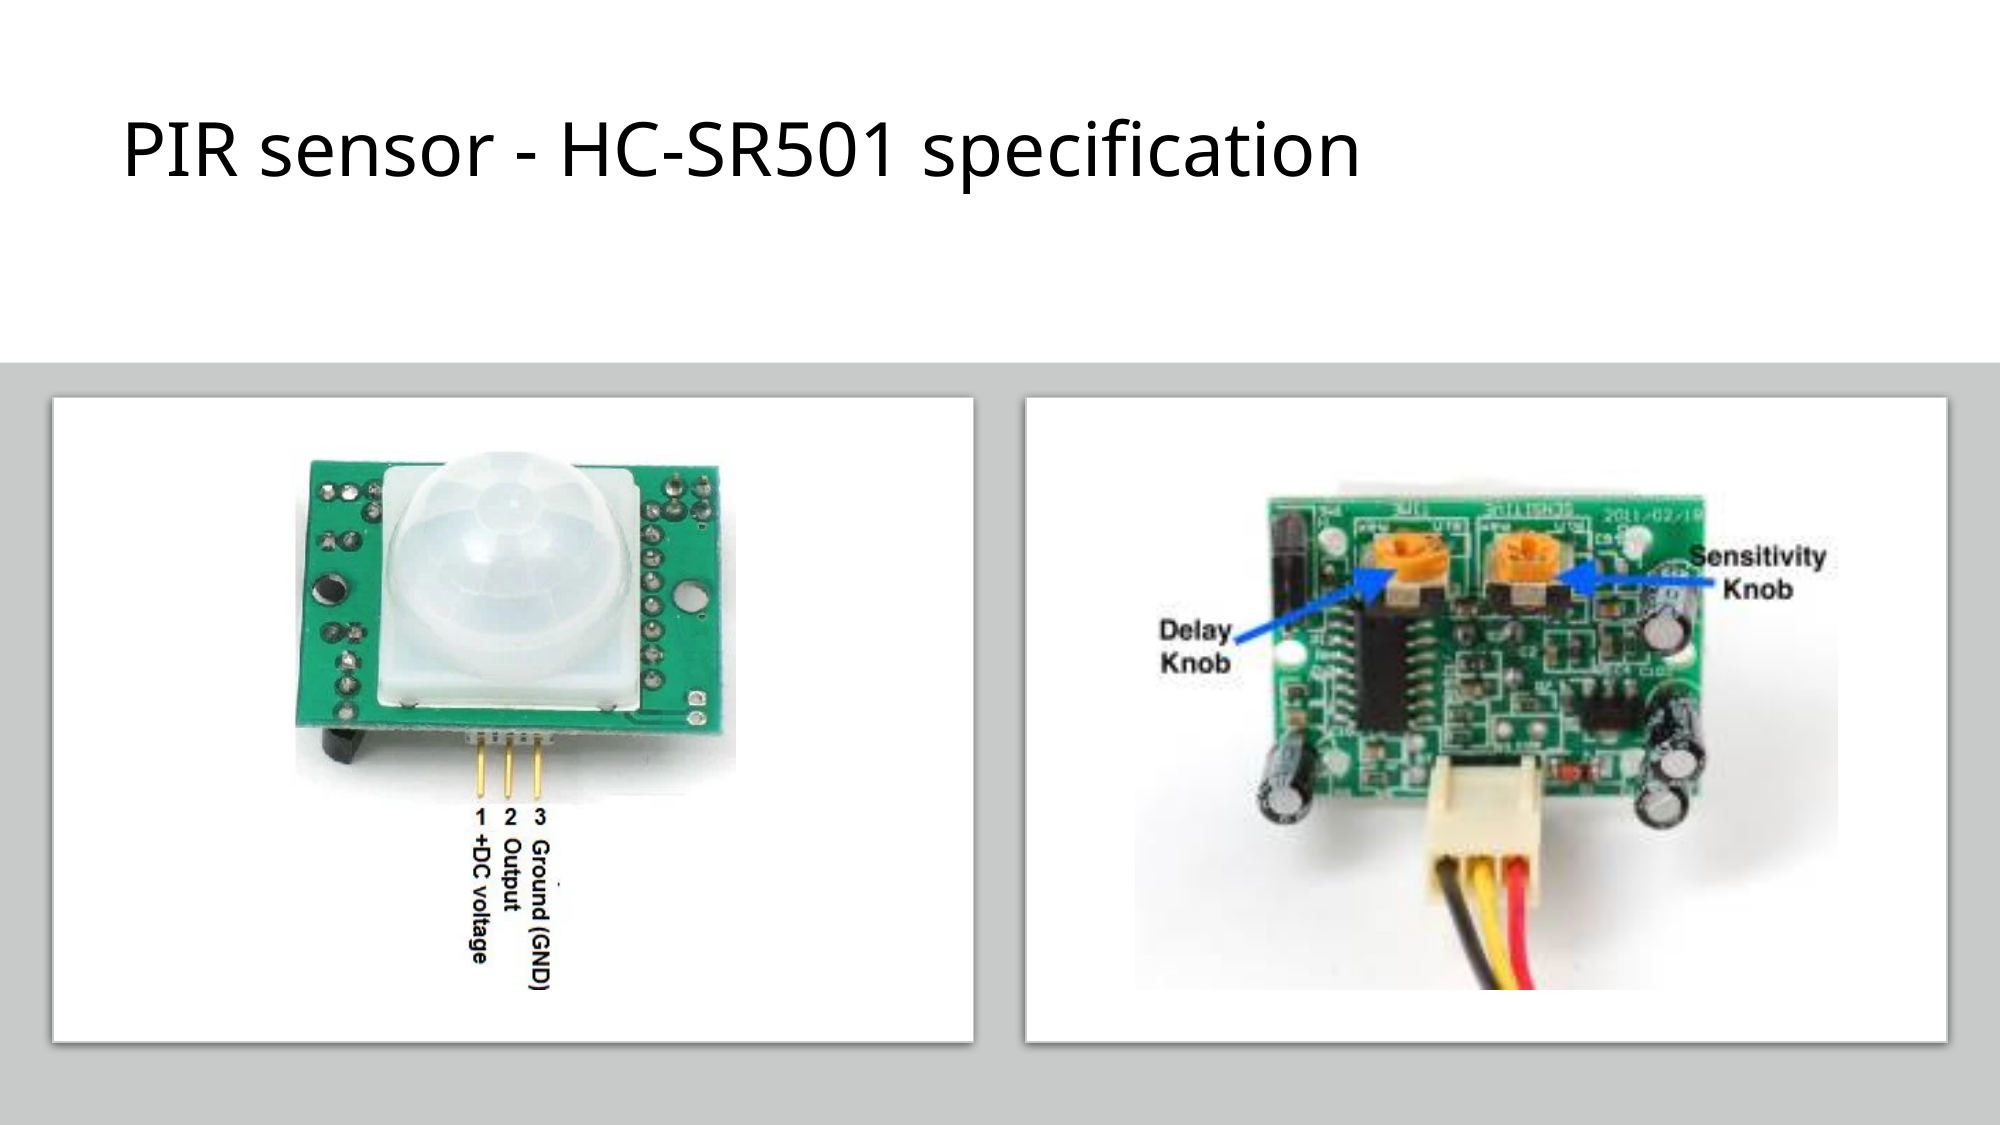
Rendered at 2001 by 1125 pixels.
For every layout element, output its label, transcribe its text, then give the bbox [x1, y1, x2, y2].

text_box [0, 362, 2000, 1125]
text_box [1025, 396, 1948, 1043]
text_box [52, 396, 975, 1043]
picture [290, 449, 736, 990]
title PIR sensor - HC-SR501 specification [106, 55, 1740, 249]
picture [1135, 449, 1838, 990]
